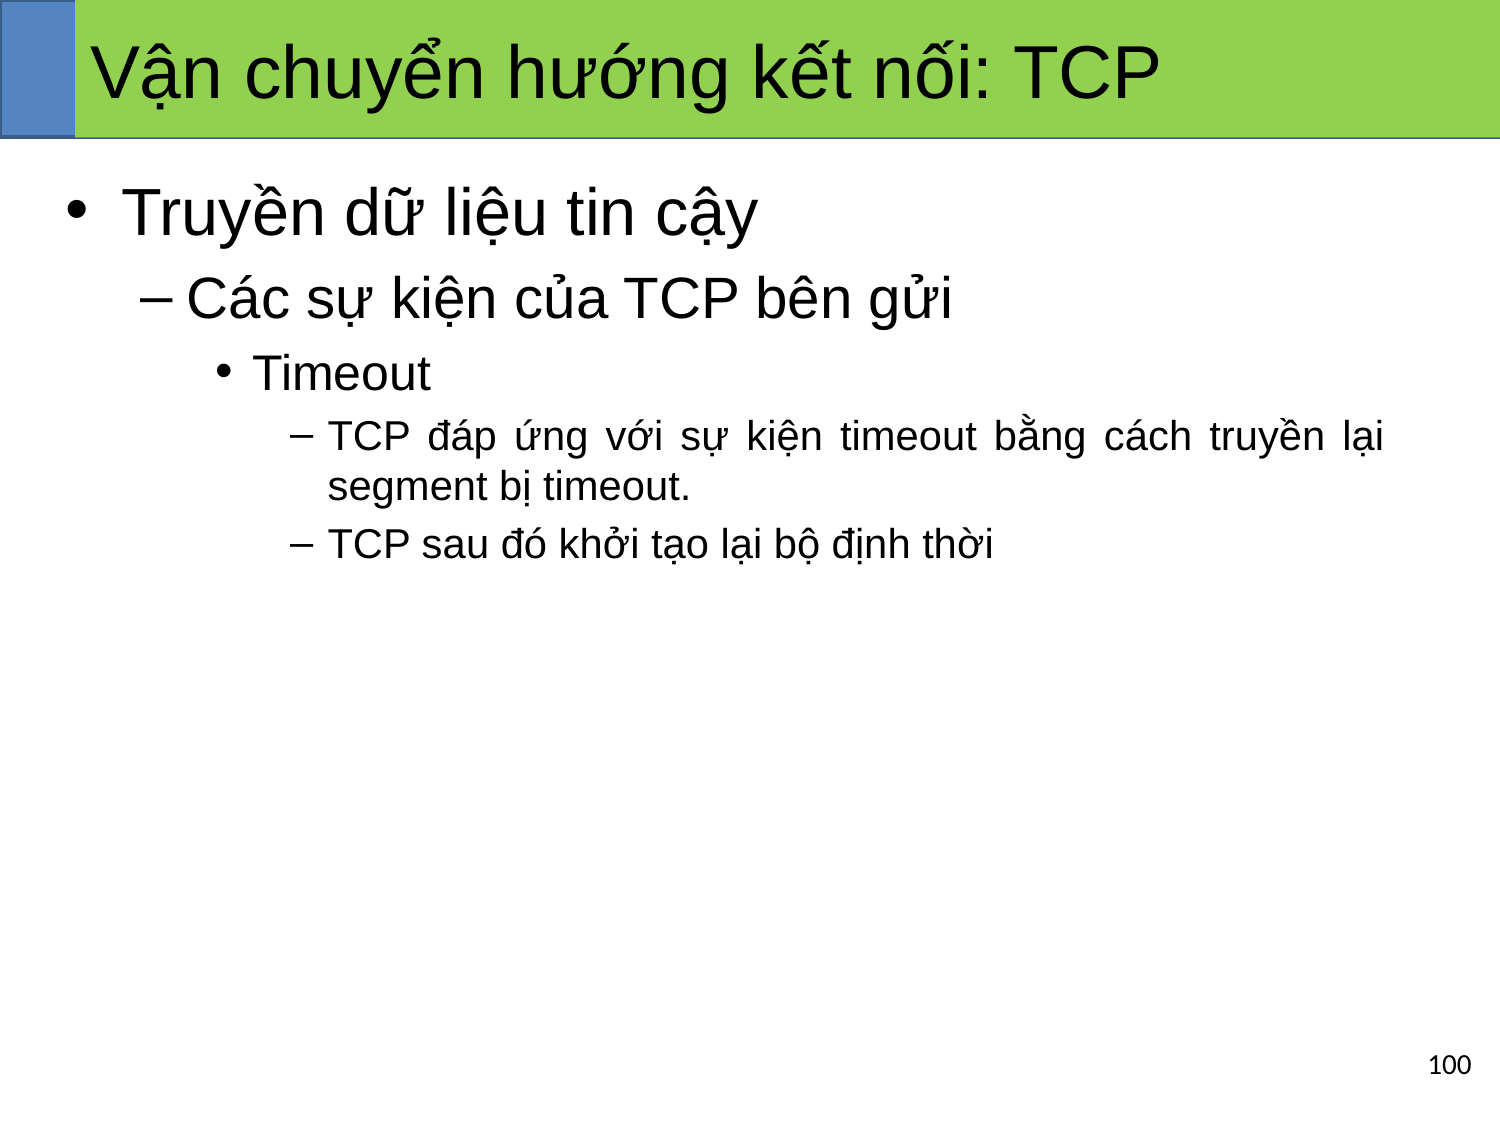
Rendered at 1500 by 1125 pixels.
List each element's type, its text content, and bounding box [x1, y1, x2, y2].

title Vận chuyển hướng kết nối: TCP [75, 0, 1500, 138]
slide_number ‹#› [1412, 1037, 1488, 1098]
list Truyền dữ liệu tin cậy Các sự kiện của TCP bên gửi Timeout TCP đáp ứng với sự kiện timeout bằng cách truyền lại segment bị timeout. TCP sau đó khởi tạo lại bộ định thời [50, 160, 1400, 1024]
